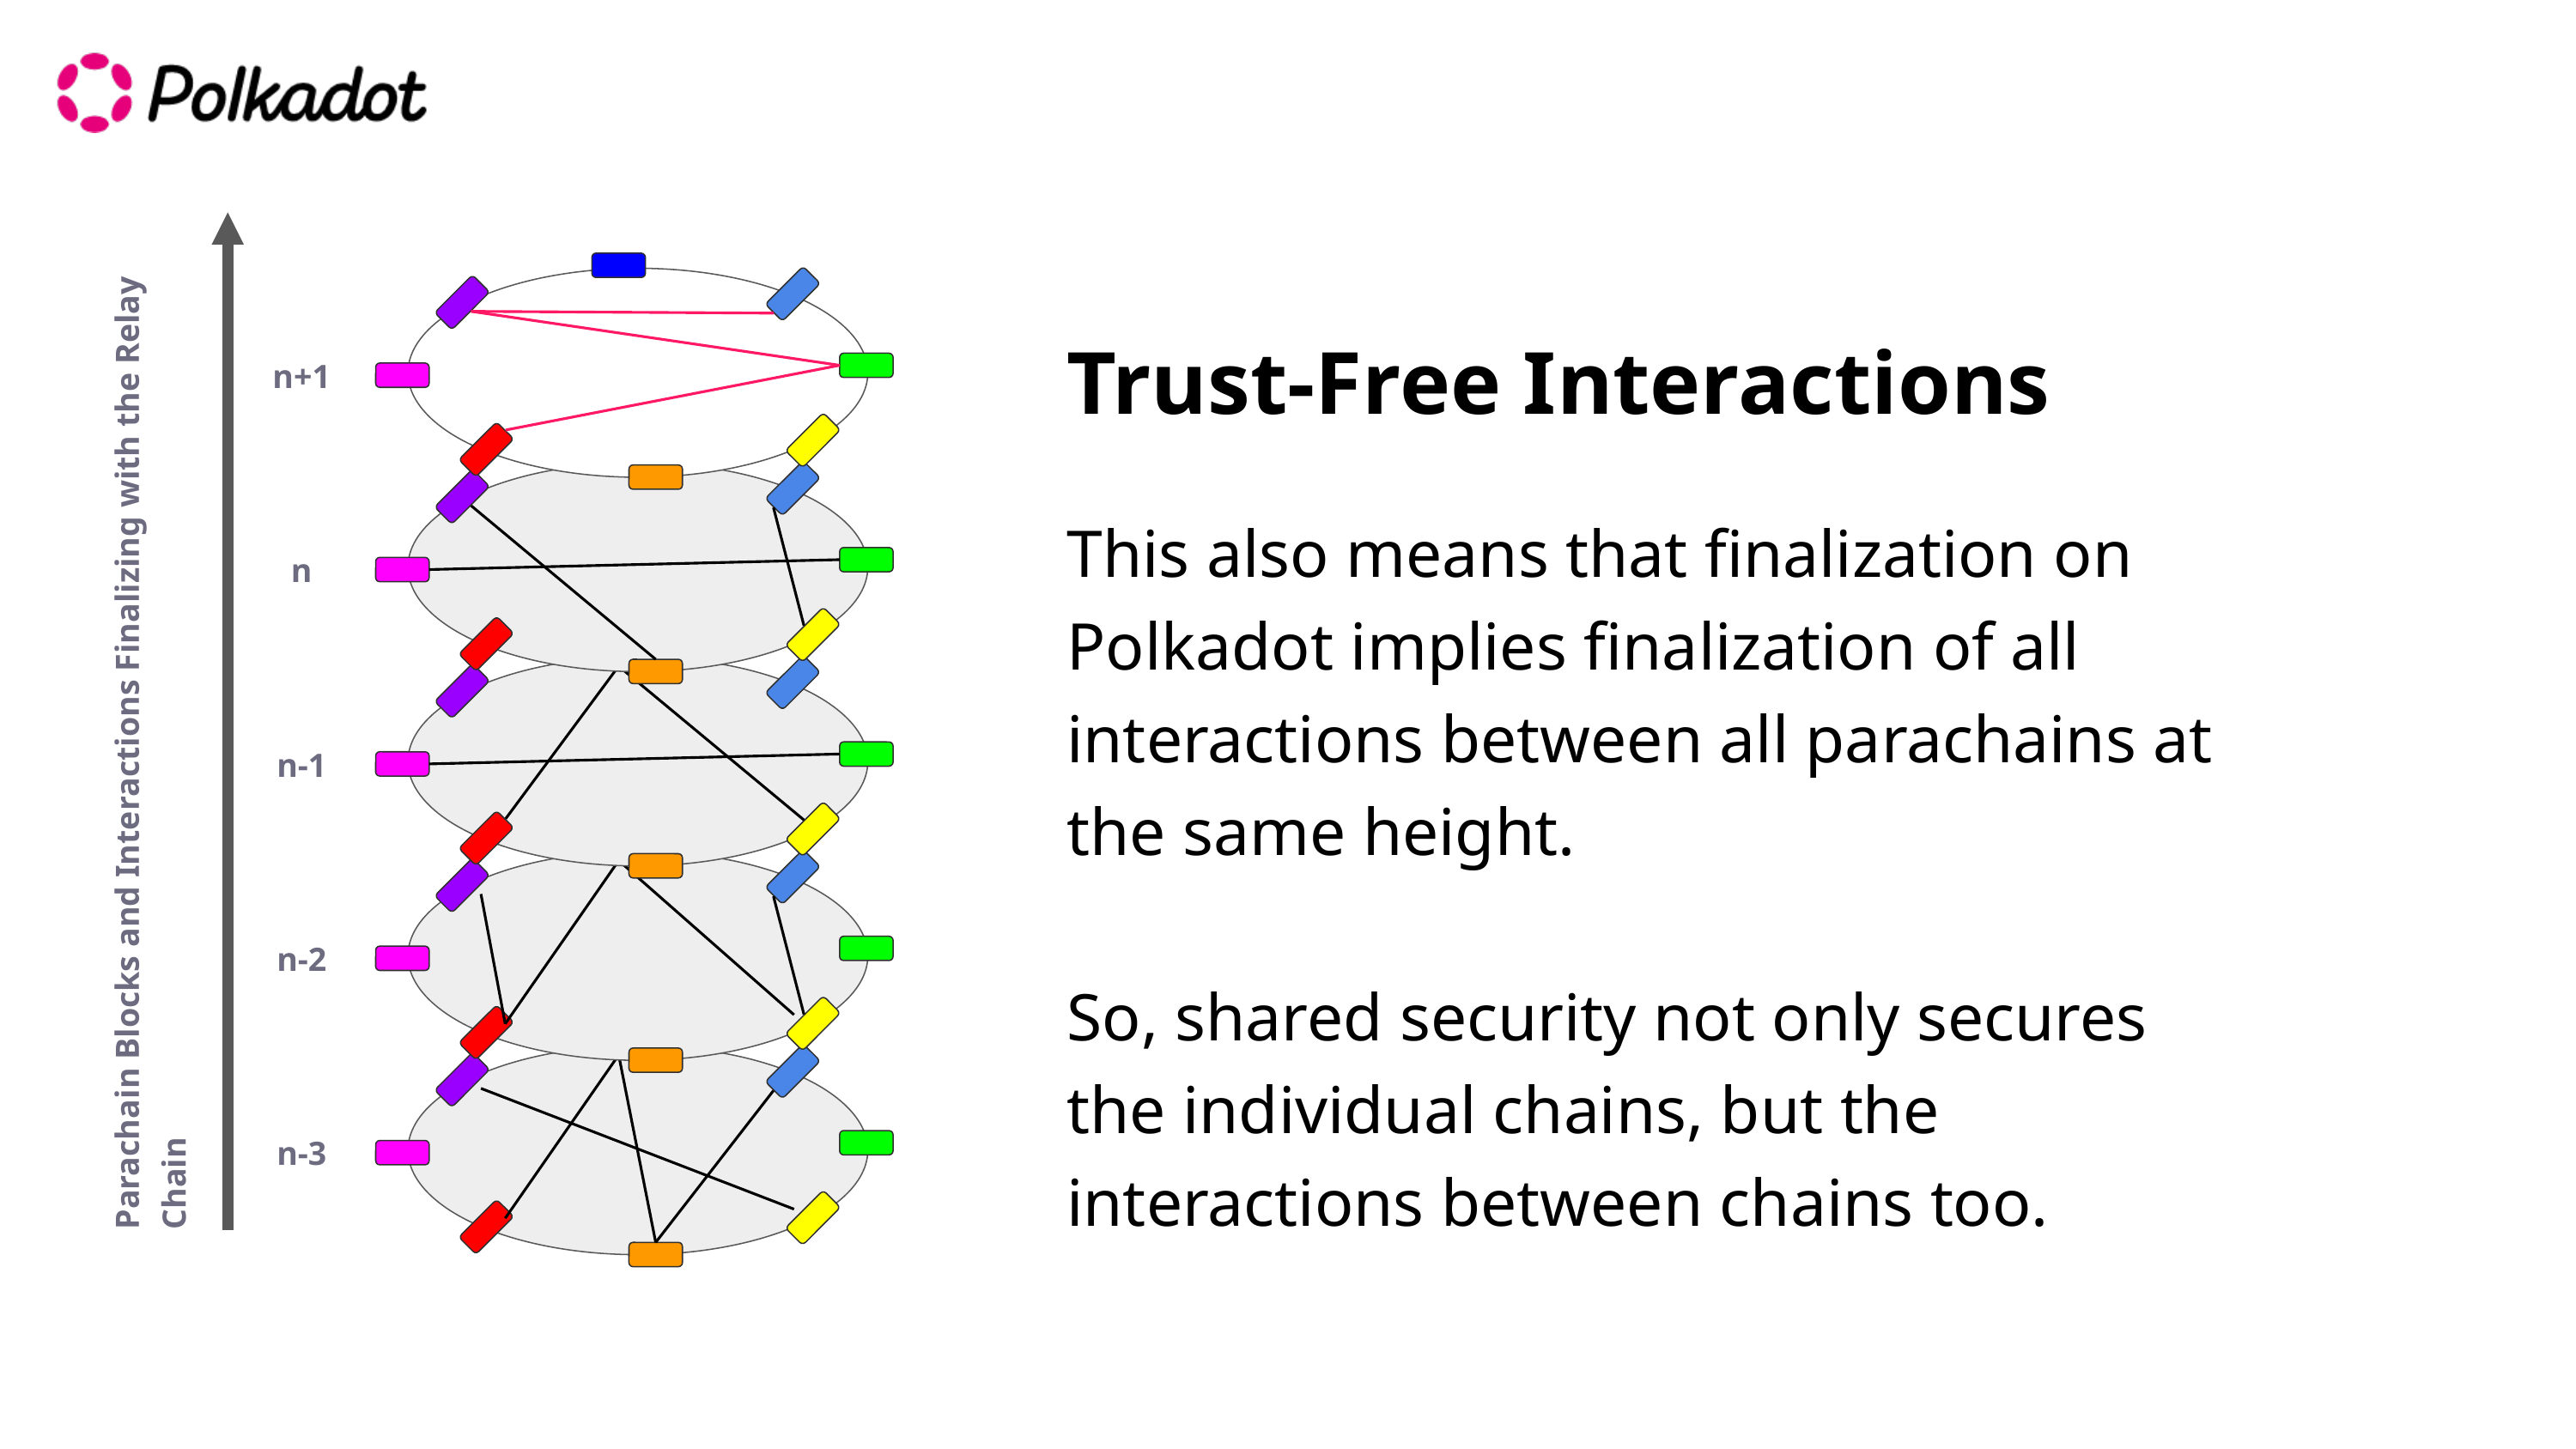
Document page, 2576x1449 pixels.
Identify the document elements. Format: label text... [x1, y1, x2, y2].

text_box n-1 [269, 734, 335, 785]
text_box n [269, 540, 335, 591]
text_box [375, 494, 894, 684]
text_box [375, 689, 894, 878]
picture [0, 0, 2576, 133]
text_box n-2 [269, 928, 335, 980]
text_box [375, 883, 894, 1073]
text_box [375, 252, 894, 490]
text_box Trust-Free Interactions [1066, 262, 2351, 498]
text_box n+1 [269, 345, 335, 397]
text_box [375, 1078, 894, 1267]
text_box n-3 [269, 1123, 335, 1174]
text_box This also means that finalization on Polkadot implies finalization of all interactions between all parachains at the same height. So, shared security not only secures the individual chains, but the interactions between chains too. [1066, 498, 2233, 1150]
text_box Parachain Blocks and Interactions Finalizing with the Relay Chain [119, 181, 172, 1230]
